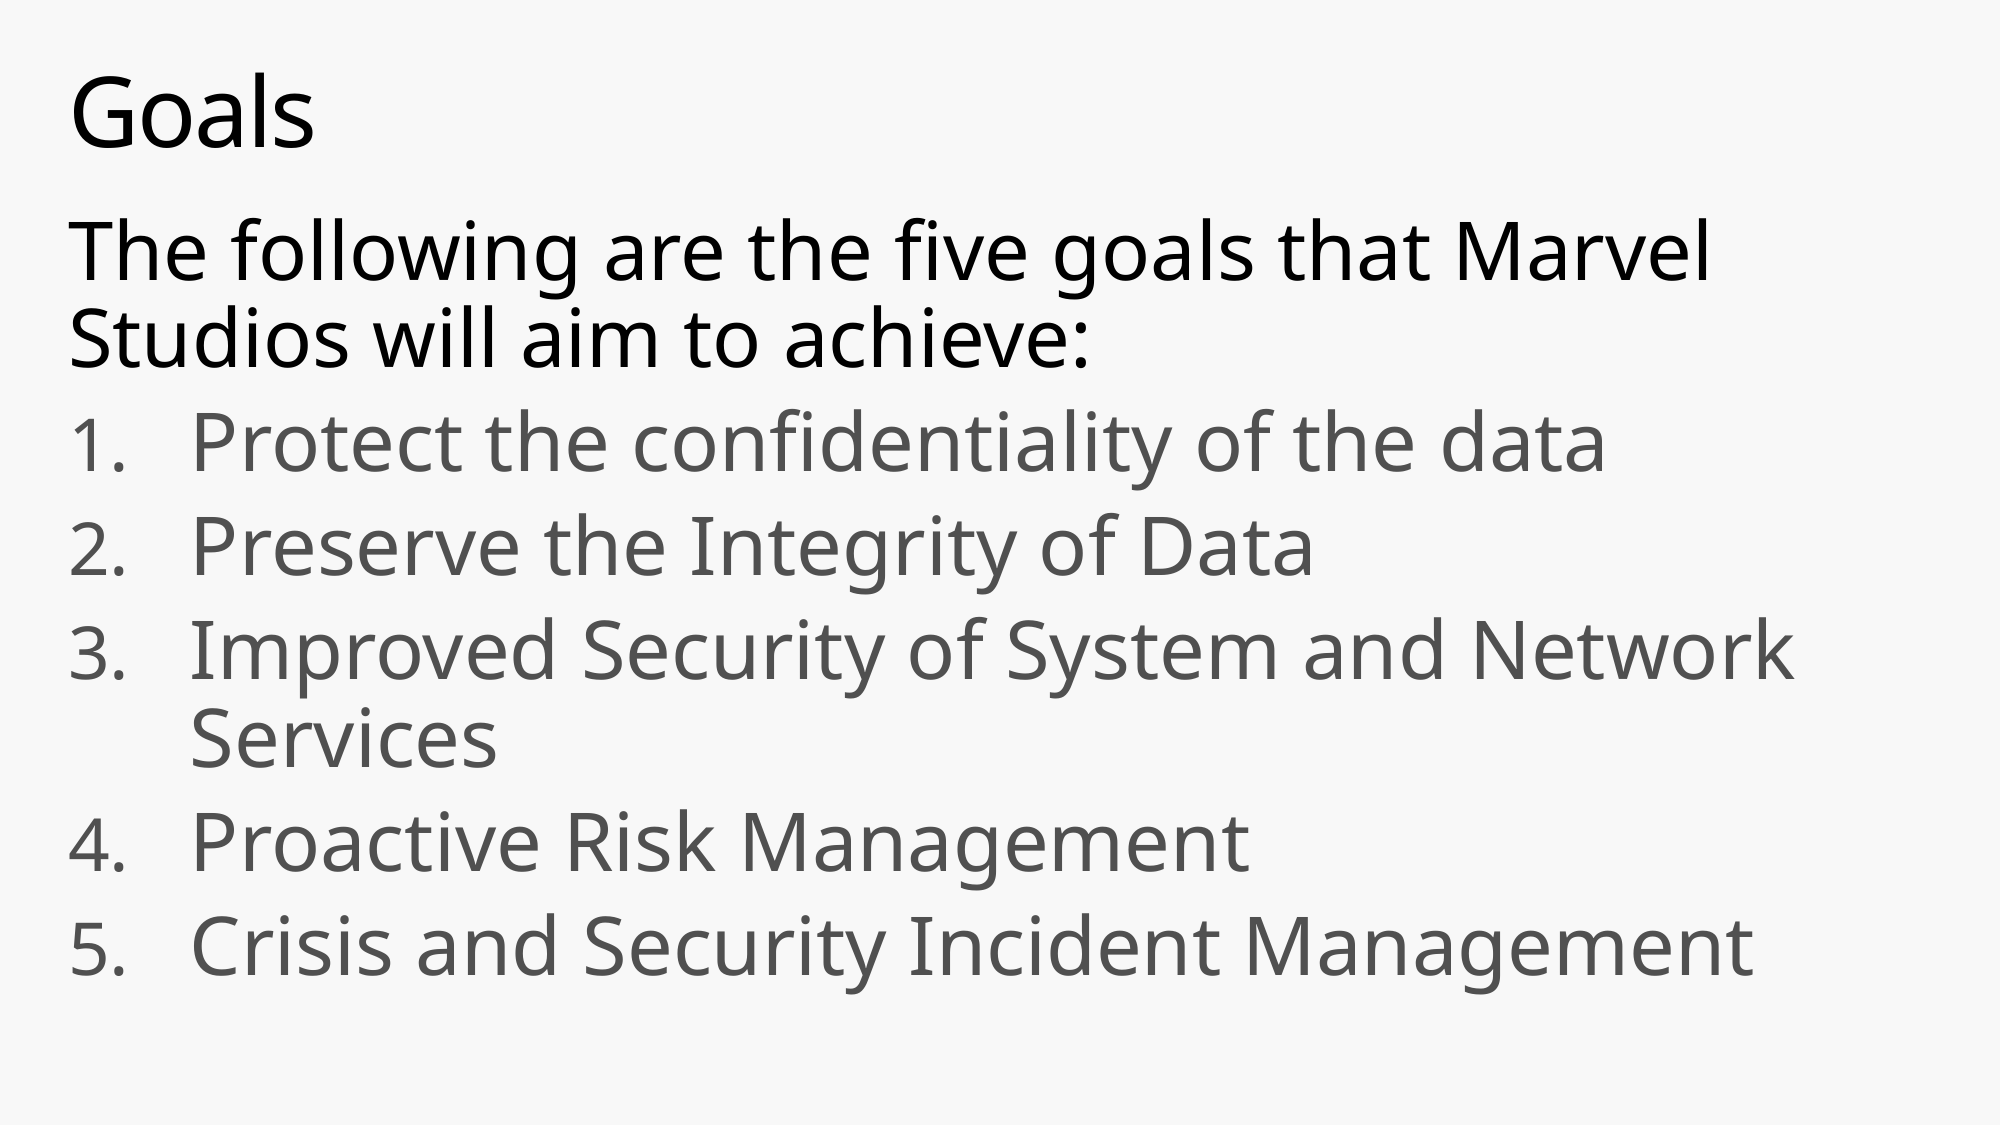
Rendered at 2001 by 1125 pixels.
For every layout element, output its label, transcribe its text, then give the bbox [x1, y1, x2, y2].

list The following are the five goals that Marvel Studios will aim to achieve: Protect the confidentiality of the data Preserve the Integrity of Data Improved Security of System and Network Services Proactive Risk Management Crisis and Security Incident Management [44, 195, 1956, 1008]
title Goals [44, 47, 1957, 196]
